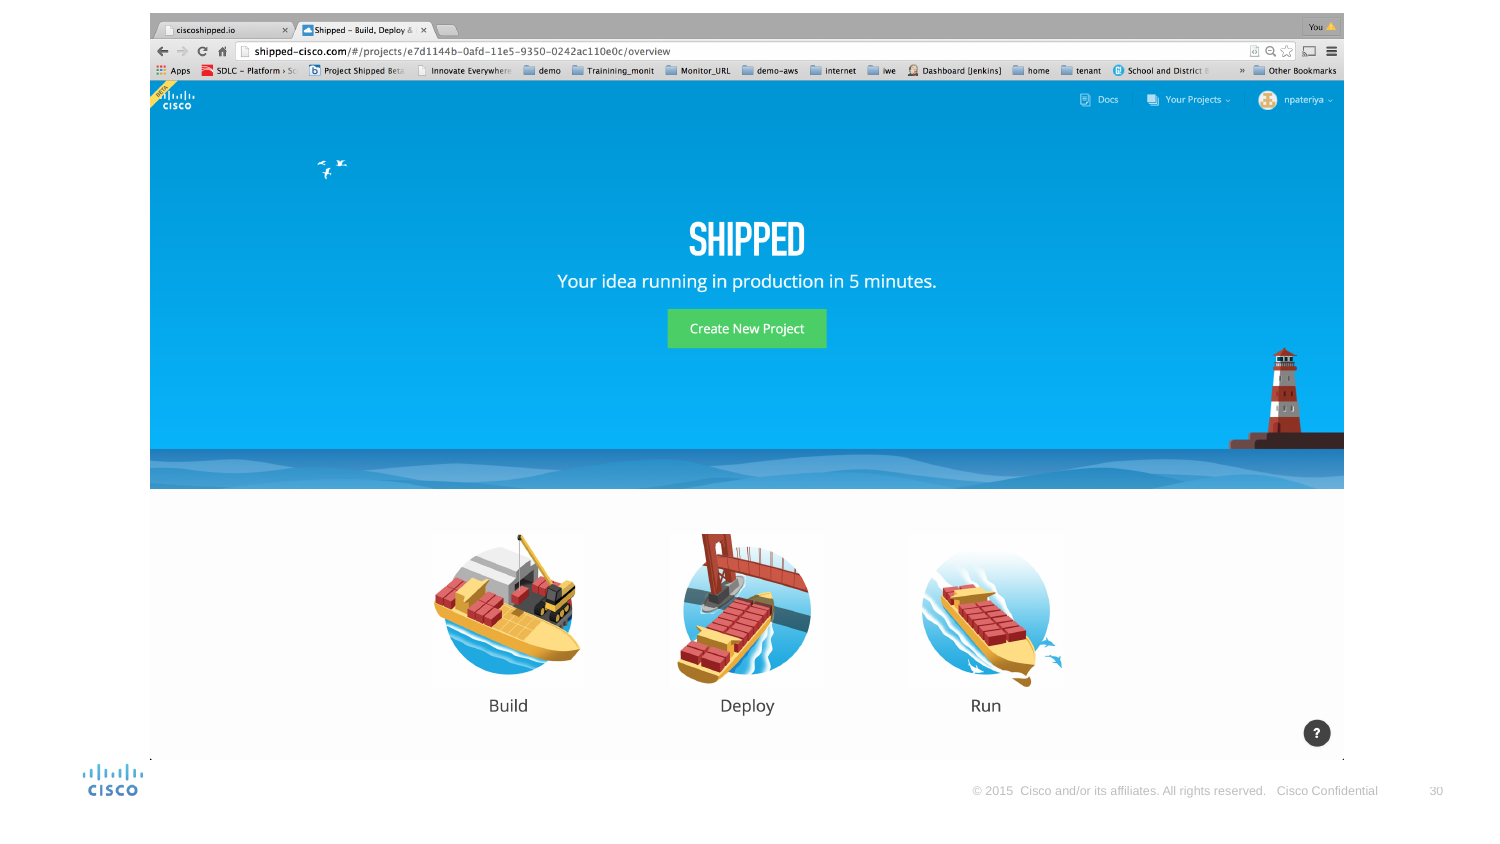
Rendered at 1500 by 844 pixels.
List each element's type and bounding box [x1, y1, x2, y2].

picture [773, 222, 786, 255]
picture [728, 222, 732, 255]
picture [77, 349, 1344, 803]
picture [690, 222, 706, 255]
picture [755, 222, 769, 255]
picture [1148, 95, 1158, 105]
picture [709, 222, 724, 255]
picture [1259, 91, 1277, 109]
picture [789, 222, 804, 255]
picture [736, 222, 751, 255]
picture [149, 13, 1344, 107]
picture [1081, 96, 1090, 102]
picture [668, 310, 826, 348]
